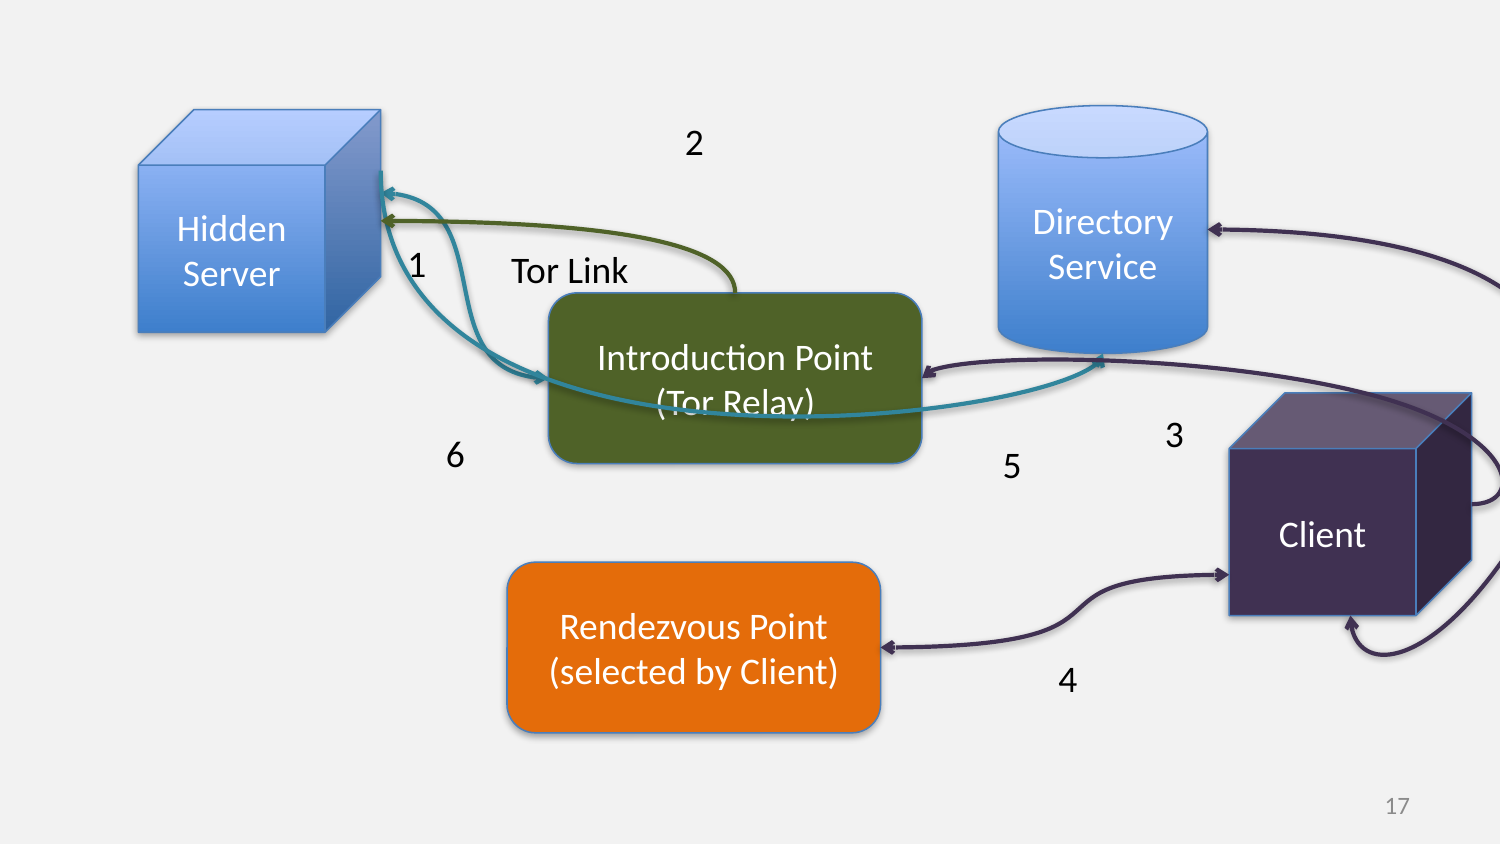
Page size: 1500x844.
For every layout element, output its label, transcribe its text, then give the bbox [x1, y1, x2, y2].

text_box Client [1376, 392, 1473, 434]
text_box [463, 60, 504, 565]
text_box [508, 170, 999, 230]
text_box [380, 170, 458, 230]
text_box 4 [1043, 657, 1093, 708]
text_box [380, 237, 458, 379]
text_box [921, 377, 1323, 616]
text_box Rendezvous Point (selected by Client) [506, 561, 882, 734]
text_box Client [1326, 428, 1473, 617]
text_box Directory Service [997, 104, 1209, 355]
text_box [508, 238, 549, 379]
slide_number 16 [1074, 782, 1425, 827]
text_box 2 [670, 110, 719, 169]
text_box Tor Link [553, 239, 644, 299]
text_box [880, 574, 1230, 648]
text_box 6 [431, 422, 458, 483]
text_box Introduction Point (Tor Relay) [547, 390, 916, 465]
text_box Hidden Server [137, 108, 382, 334]
text_box Introduction Point (Tor Relay) [553, 292, 923, 413]
